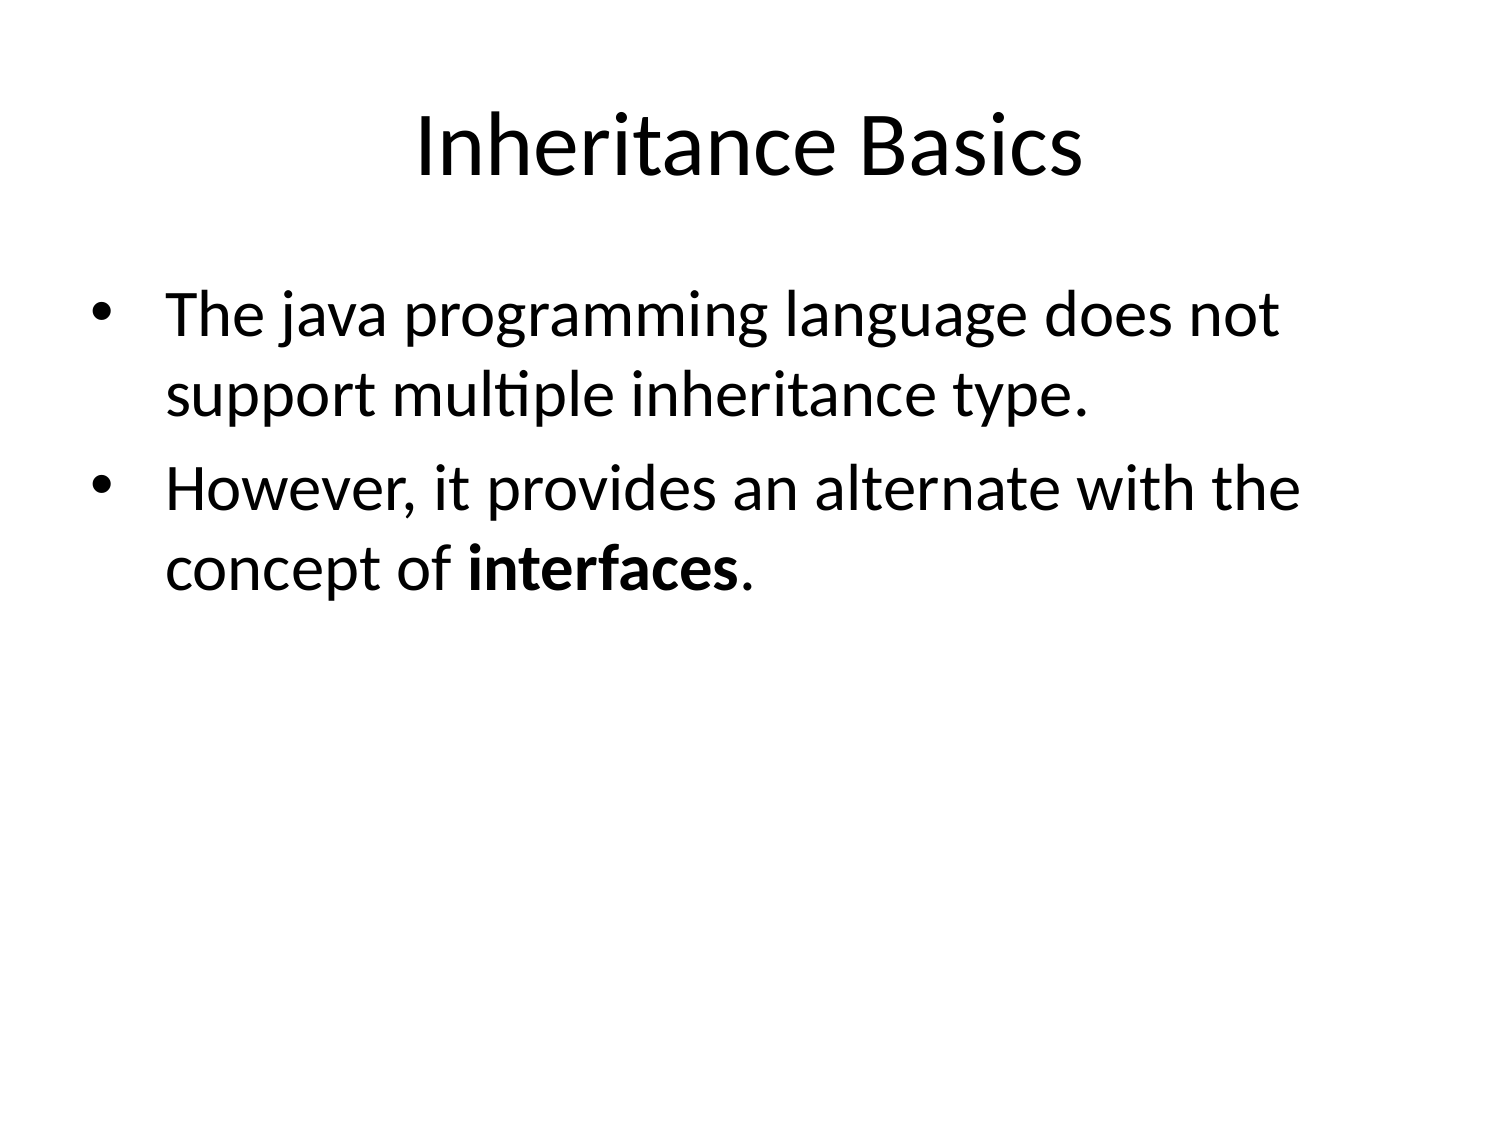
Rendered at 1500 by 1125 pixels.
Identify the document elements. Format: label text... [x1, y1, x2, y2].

list The java programming language does not support multiple inheritance type. However, it provides an alternate with the concept of interfaces. [75, 262, 1425, 1005]
title Inheritance Basics [75, 45, 1425, 233]
